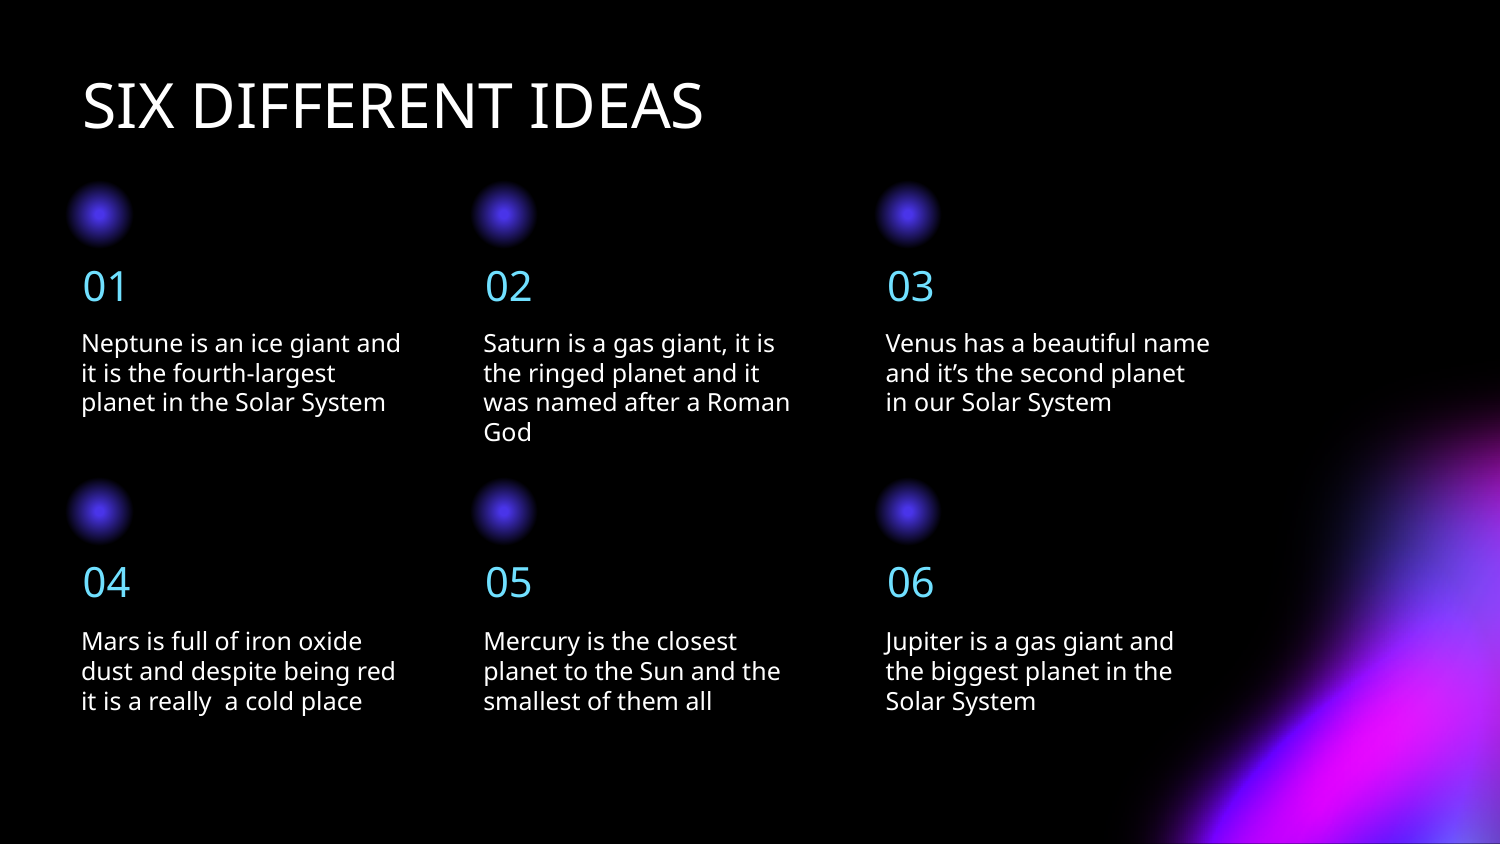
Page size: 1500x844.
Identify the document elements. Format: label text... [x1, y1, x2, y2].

picture [0, 31, 1500, 844]
title 01 [67, 273, 198, 325]
subtitle Mars is full of iron oxide dust and despite being red it is a really a cold place [65, 610, 425, 713]
title 04 [67, 570, 198, 622]
title 06 [872, 570, 1003, 622]
subtitle Saturn is a gas giant, it is the ringed planet and it was named after a Roman God [468, 312, 827, 415]
title 03 [872, 273, 1003, 325]
subtitle Mercury is the closest planet to the Sun and the smallest of them all [468, 610, 827, 713]
title 02 [470, 273, 601, 325]
title 05 [469, 570, 601, 622]
subtitle Neptune is an ice giant and it is the fourth-largest planet in the Solar System [65, 312, 425, 415]
subtitle Venus has a beautiful name and it’s the second planet in our Solar System [870, 312, 1229, 415]
title SIX DIFFERENT IDEAS [67, 50, 1332, 145]
subtitle Jupiter is a gas giant and the biggest planet in the Solar System [870, 610, 1229, 713]
